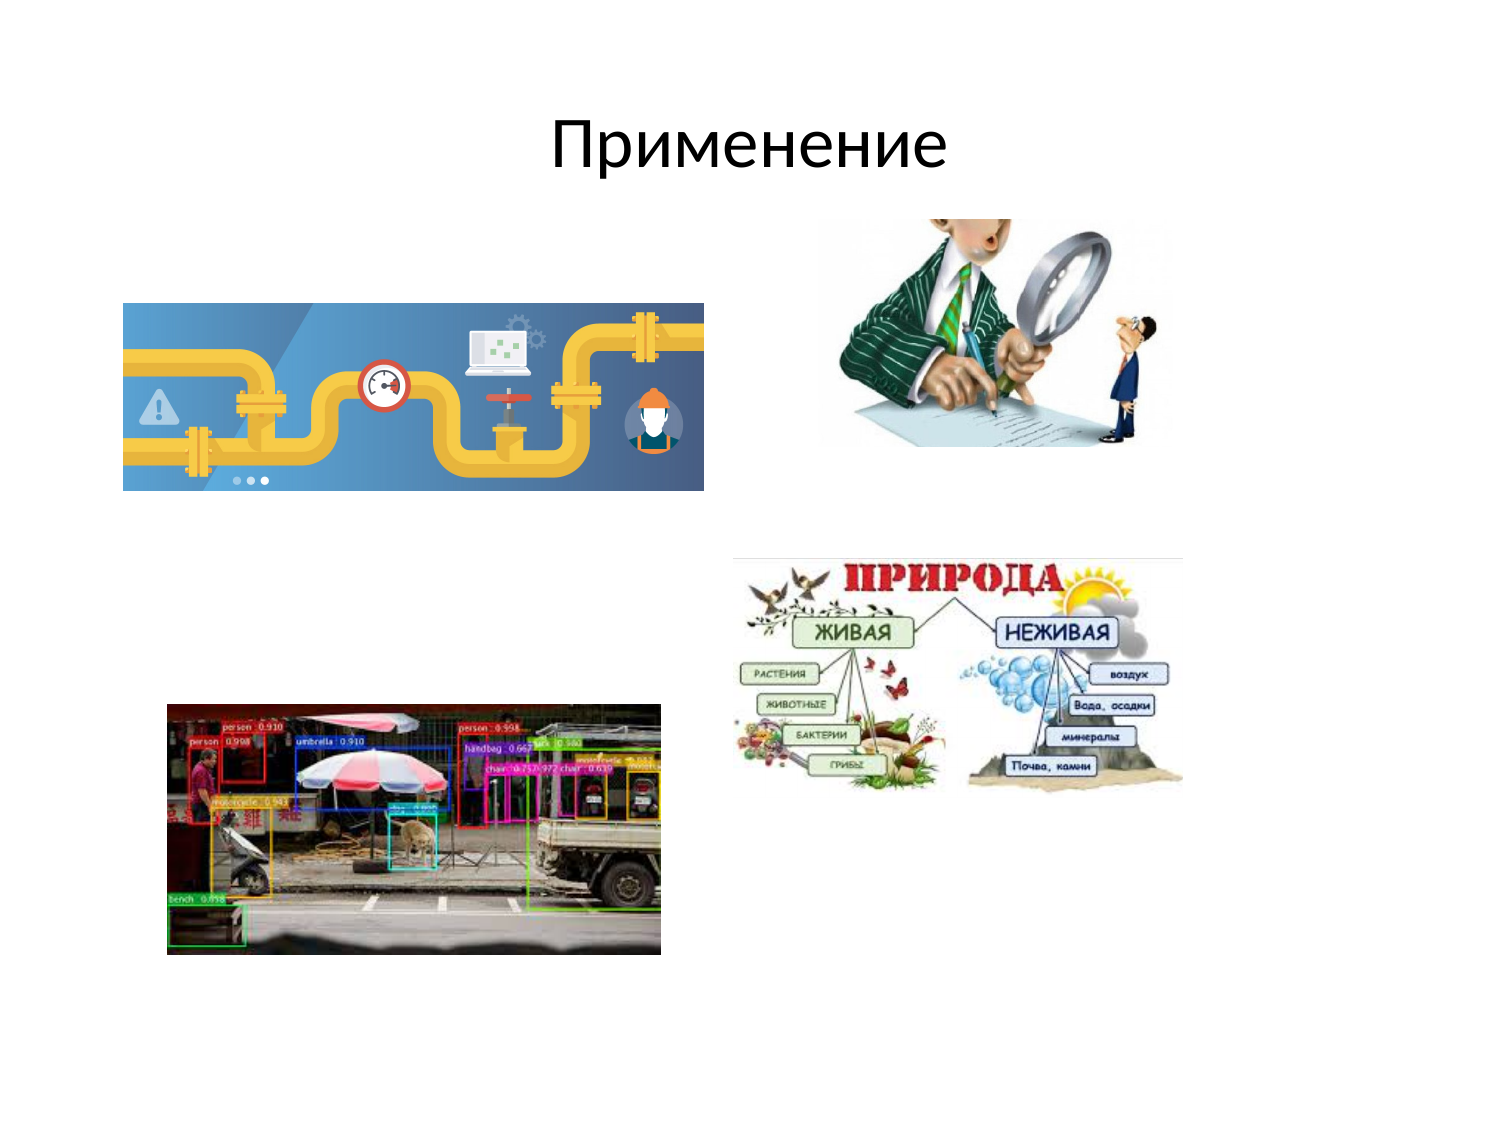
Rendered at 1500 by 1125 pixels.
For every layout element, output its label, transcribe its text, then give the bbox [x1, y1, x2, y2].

picture [733, 558, 1183, 799]
picture [123, 303, 705, 492]
picture [808, 219, 1185, 448]
title Применение [75, 45, 1425, 233]
picture [166, 703, 662, 955]
